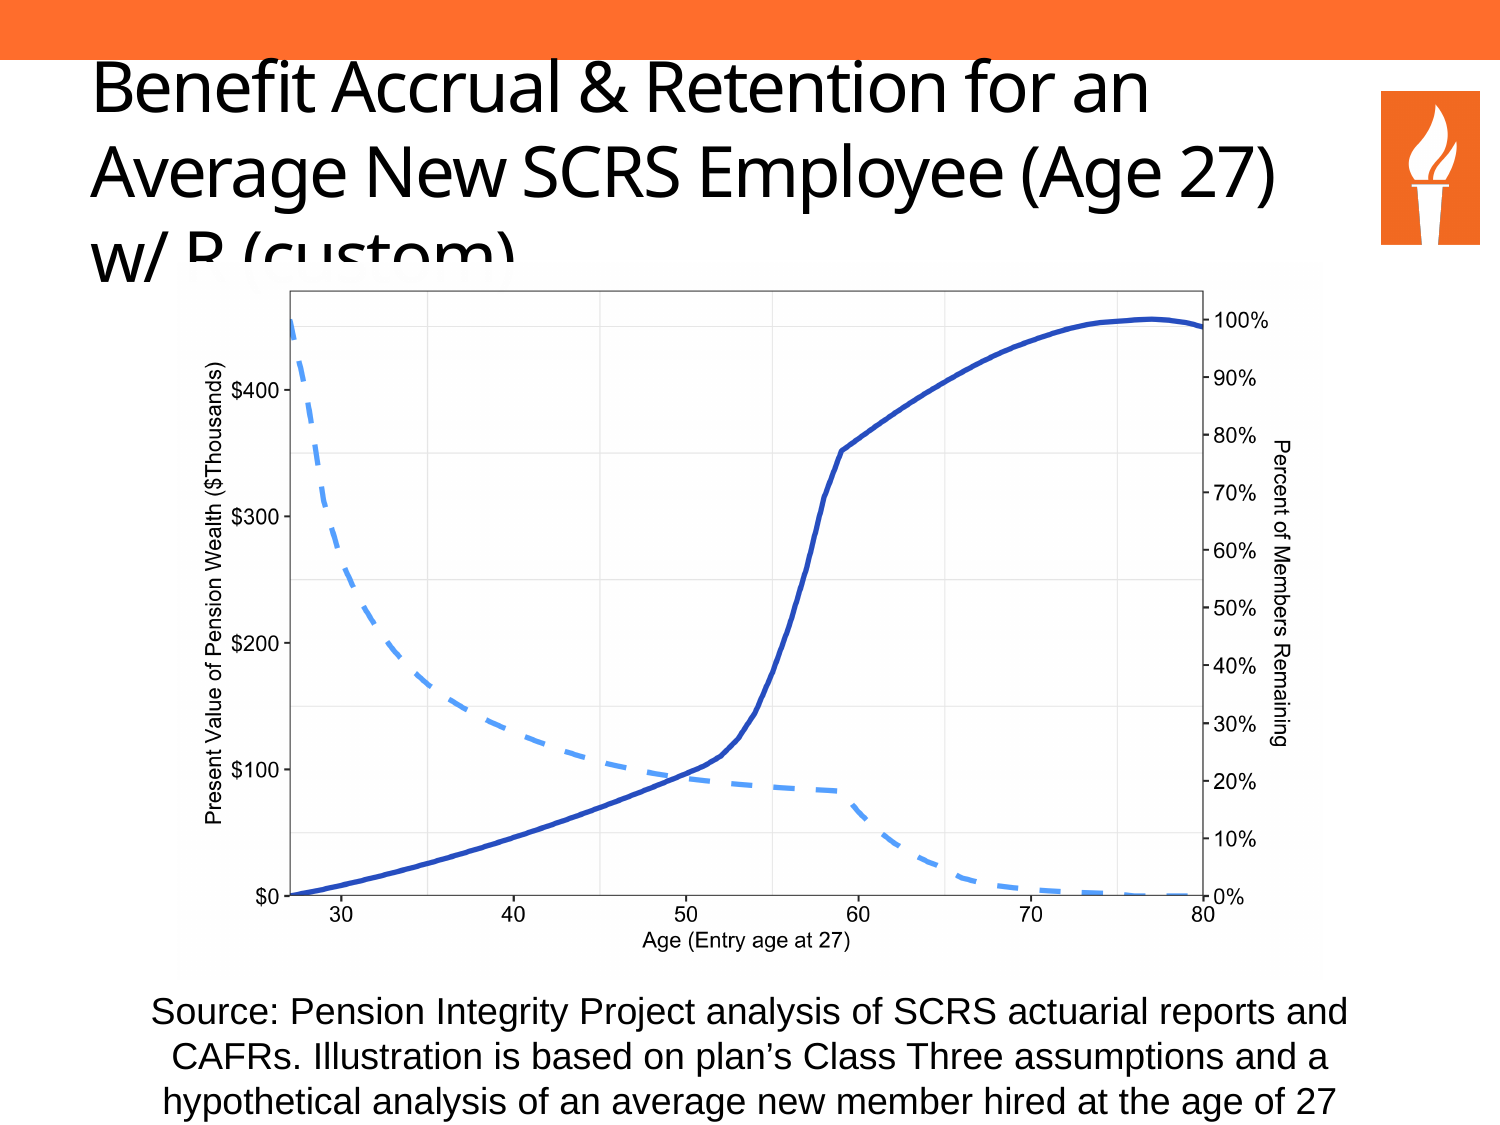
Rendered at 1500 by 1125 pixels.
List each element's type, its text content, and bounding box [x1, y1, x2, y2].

text_box Source: Pension Integrity Project analysis of SCRS actuarial reports and CAFRs. Illustration is based on plan’s Class Three assumptions and a hypothetical analysis of an average new member hired at the age of 27 [74, 979, 1425, 1063]
picture [1381, 91, 1480, 245]
picture [176, 262, 1324, 980]
title Benefit Accrual & Retention for an Average New SCRS Employee (Age 27) w/ R (custom) [75, 87, 1366, 250]
